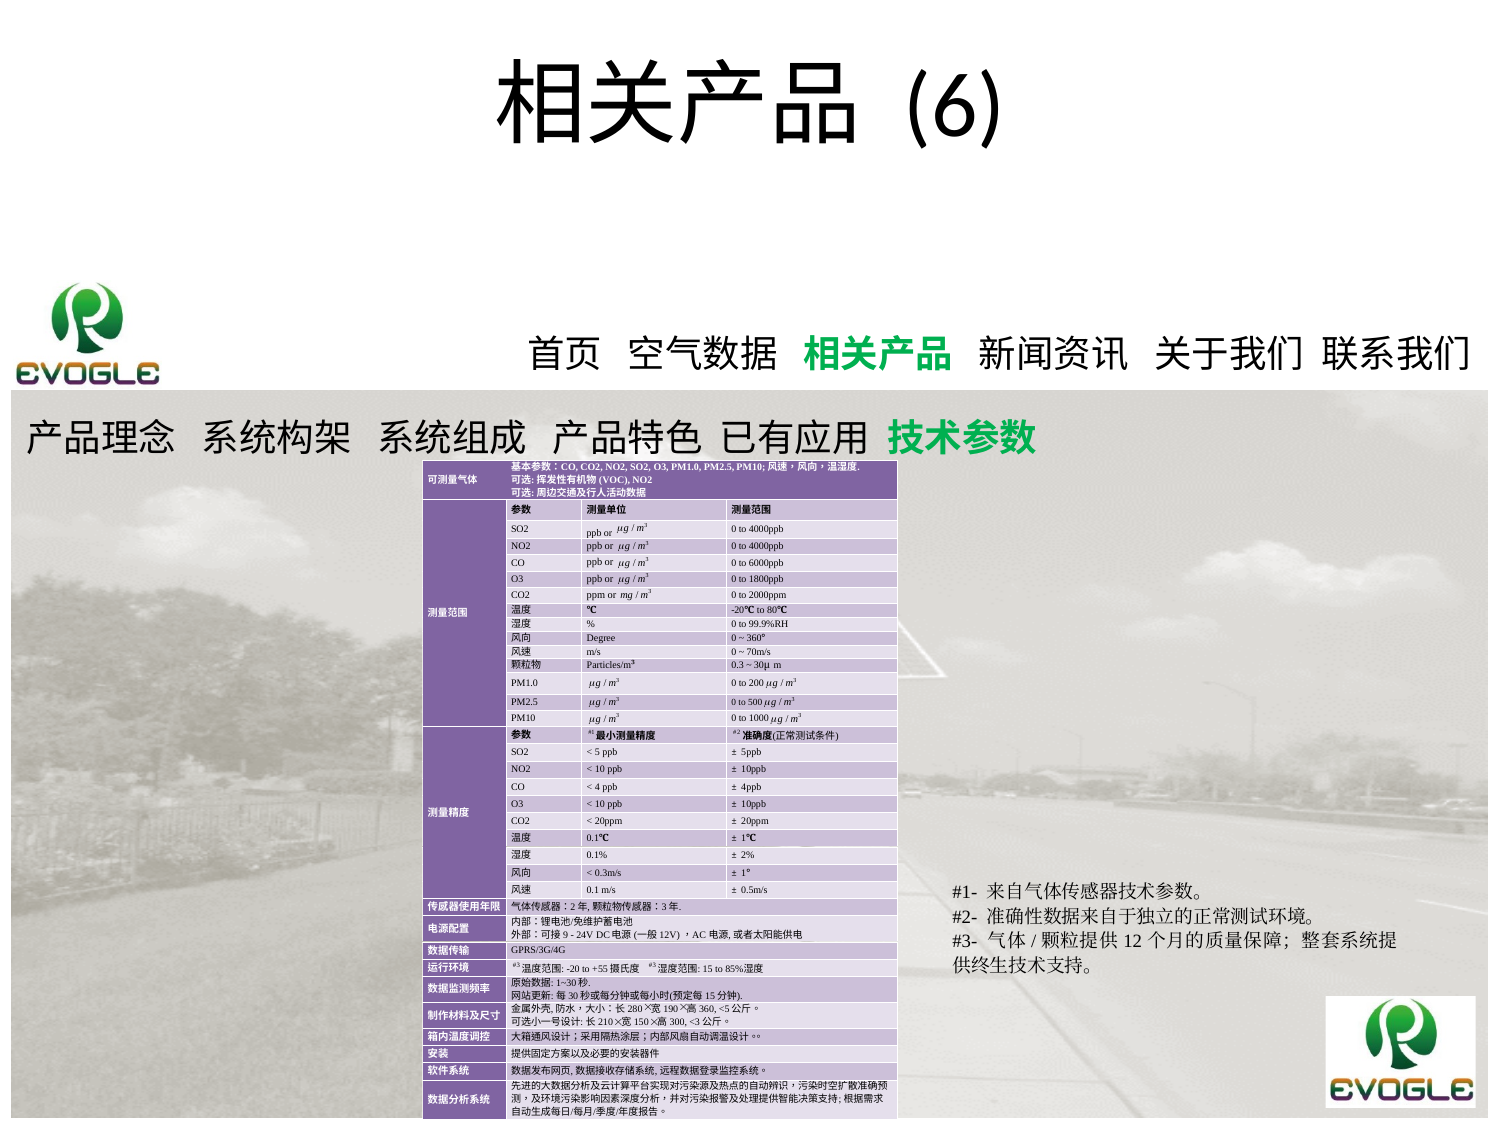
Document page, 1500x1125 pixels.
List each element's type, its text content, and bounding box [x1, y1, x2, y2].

picture [11, 280, 1488, 1125]
title 相关产品 (6) [0, 0, 1500, 200]
text_box [12, 274, 1488, 390]
text_box 首页 空气数据 相关产品 新闻资讯 关于我们 联系我们 [512, 322, 1500, 382]
